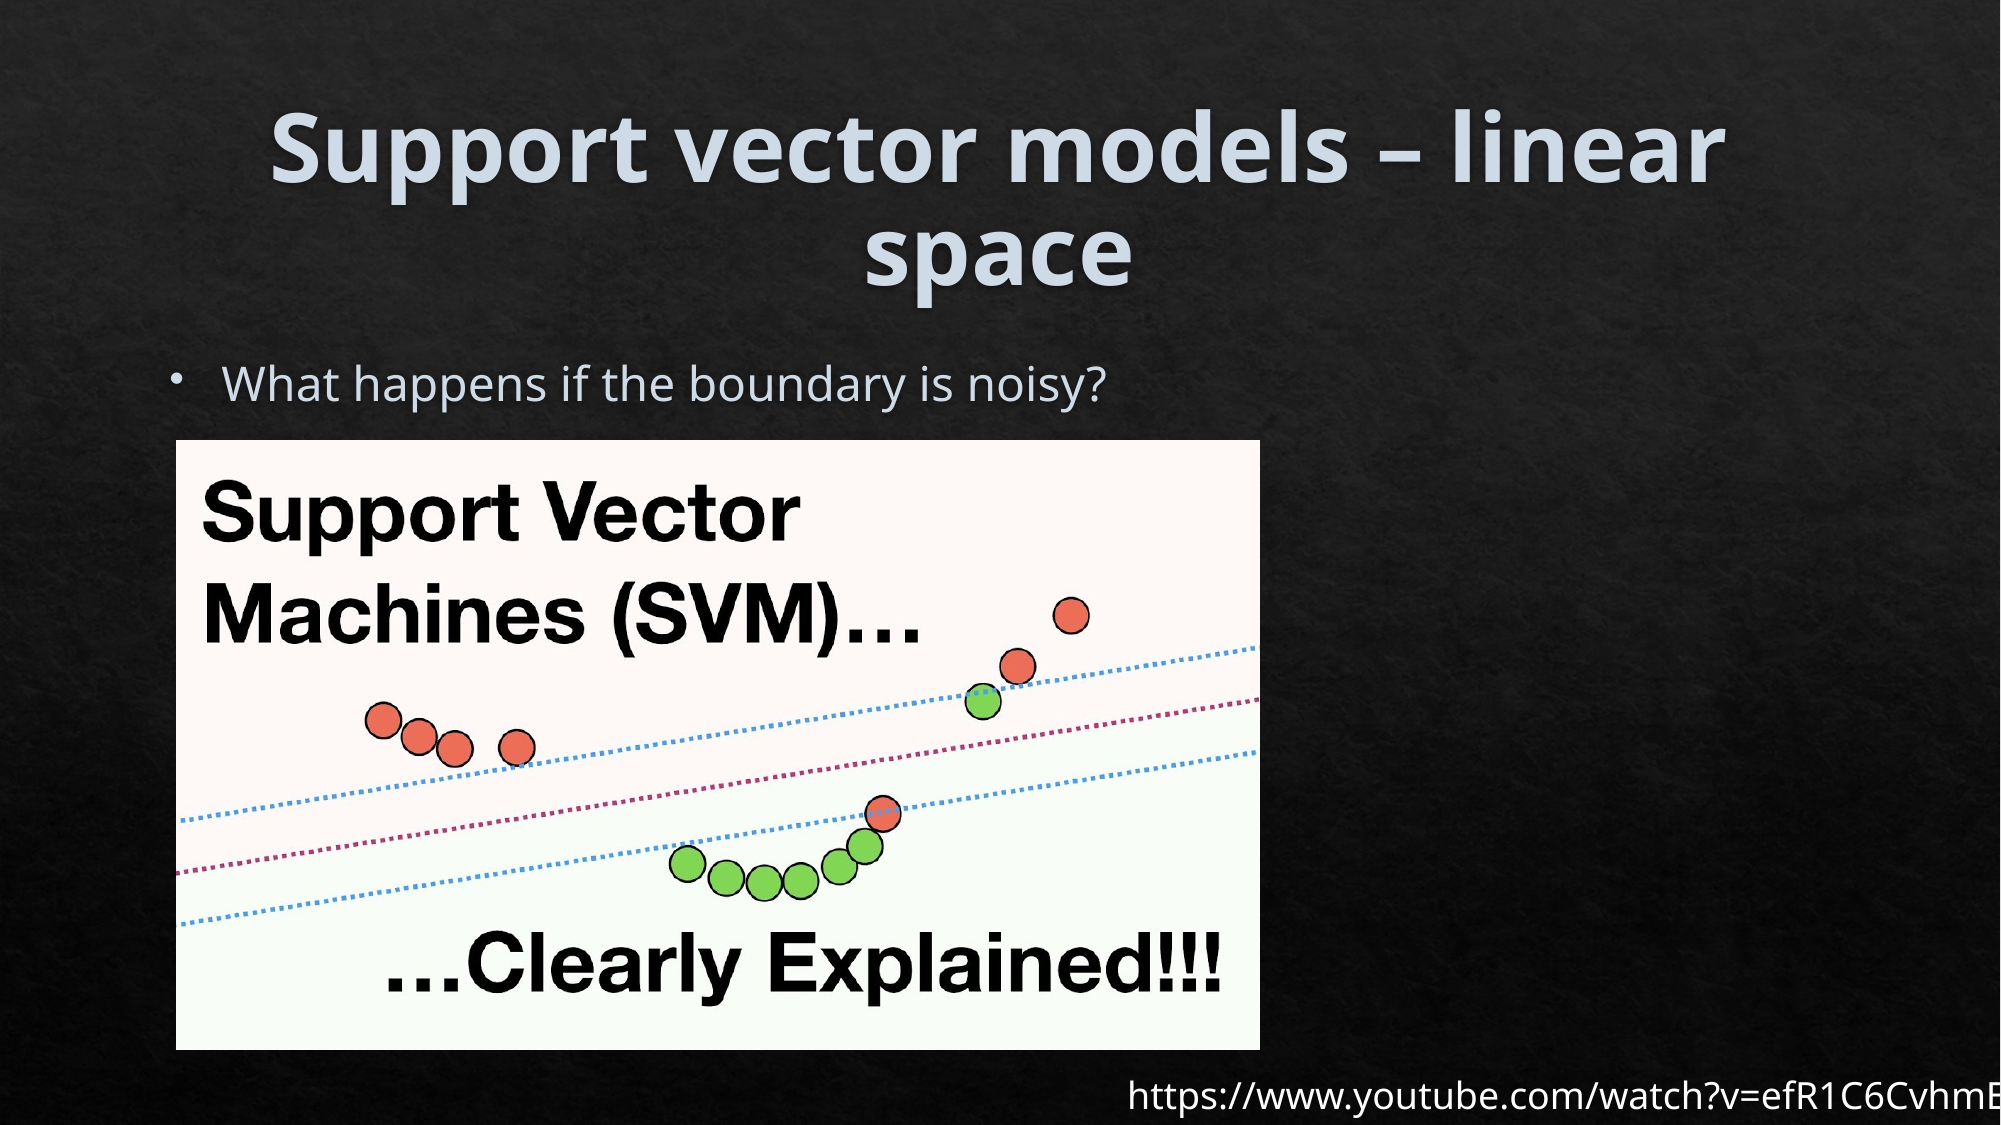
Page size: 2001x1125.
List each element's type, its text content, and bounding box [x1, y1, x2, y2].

text_box https://www.youtube.com/watch?v=efR1C6CvhmE [1112, 1064, 2000, 1125]
list What happens if the boundary is noisy? [149, 340, 1849, 950]
picture [175, 440, 1260, 1051]
title Support vector models – linear space [149, 99, 1849, 307]
